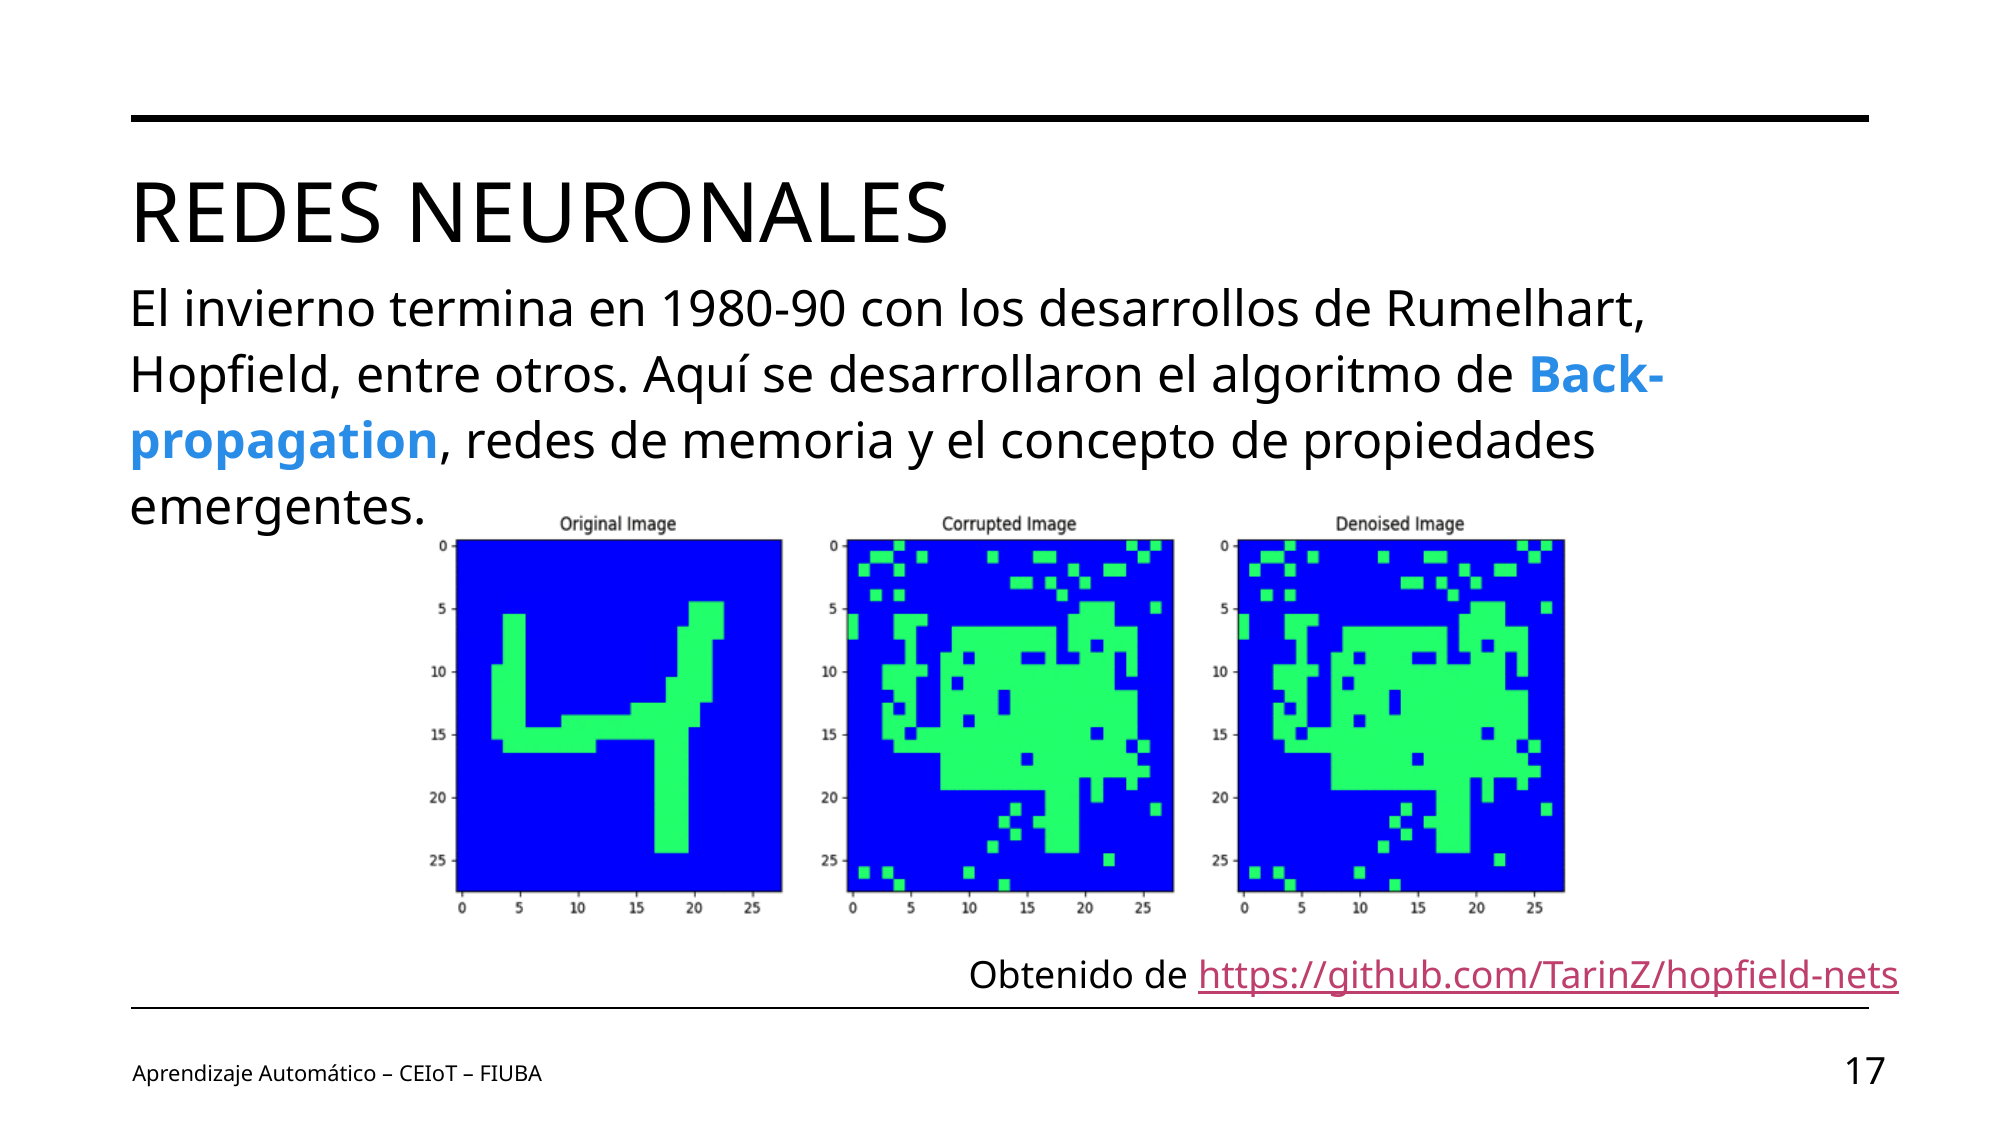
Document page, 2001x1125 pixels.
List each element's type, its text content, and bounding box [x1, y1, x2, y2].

picture [277, 455, 1707, 971]
text_box Obtenido de https://github.com/TarinZ/hopfield-nets [953, 943, 1914, 1010]
footer Aprendizaje Automático – CEIoT – FIUBA [117, 1042, 862, 1103]
title Redes Neuronales [114, 151, 1869, 262]
slide_number 17 [1791, 1042, 1902, 1103]
list El invierno termina en 1980-90 con los desarrollos de Rumelhart, Hopfield, entre otros. Aquí se desarrollaron el algoritmo de Back-propagation, redes de memoria y el concepto de propiedades emergentes. [114, 262, 1869, 990]
